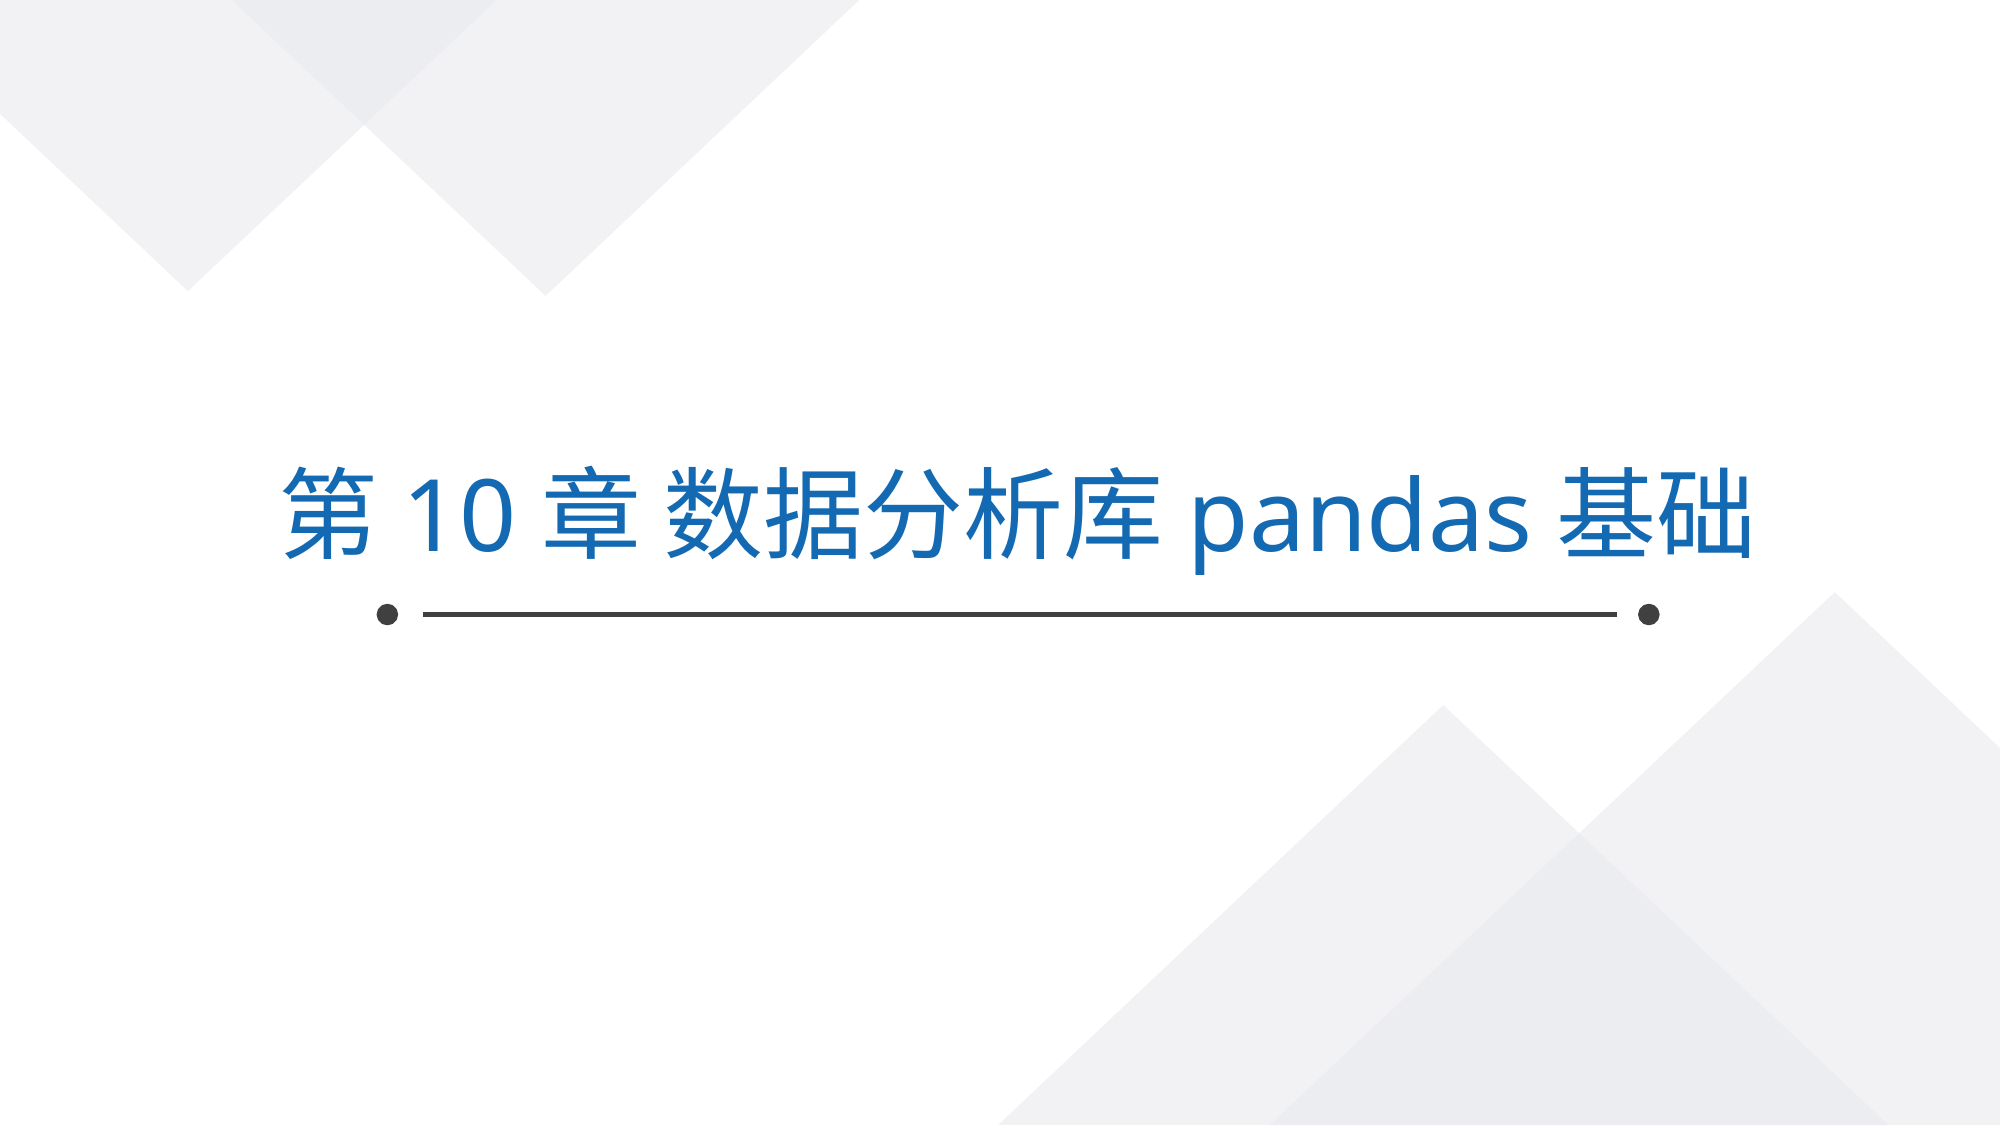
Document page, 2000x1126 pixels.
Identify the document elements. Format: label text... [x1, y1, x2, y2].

text_box 第10章 数据分析库pandas基础 [232, 444, 1804, 580]
